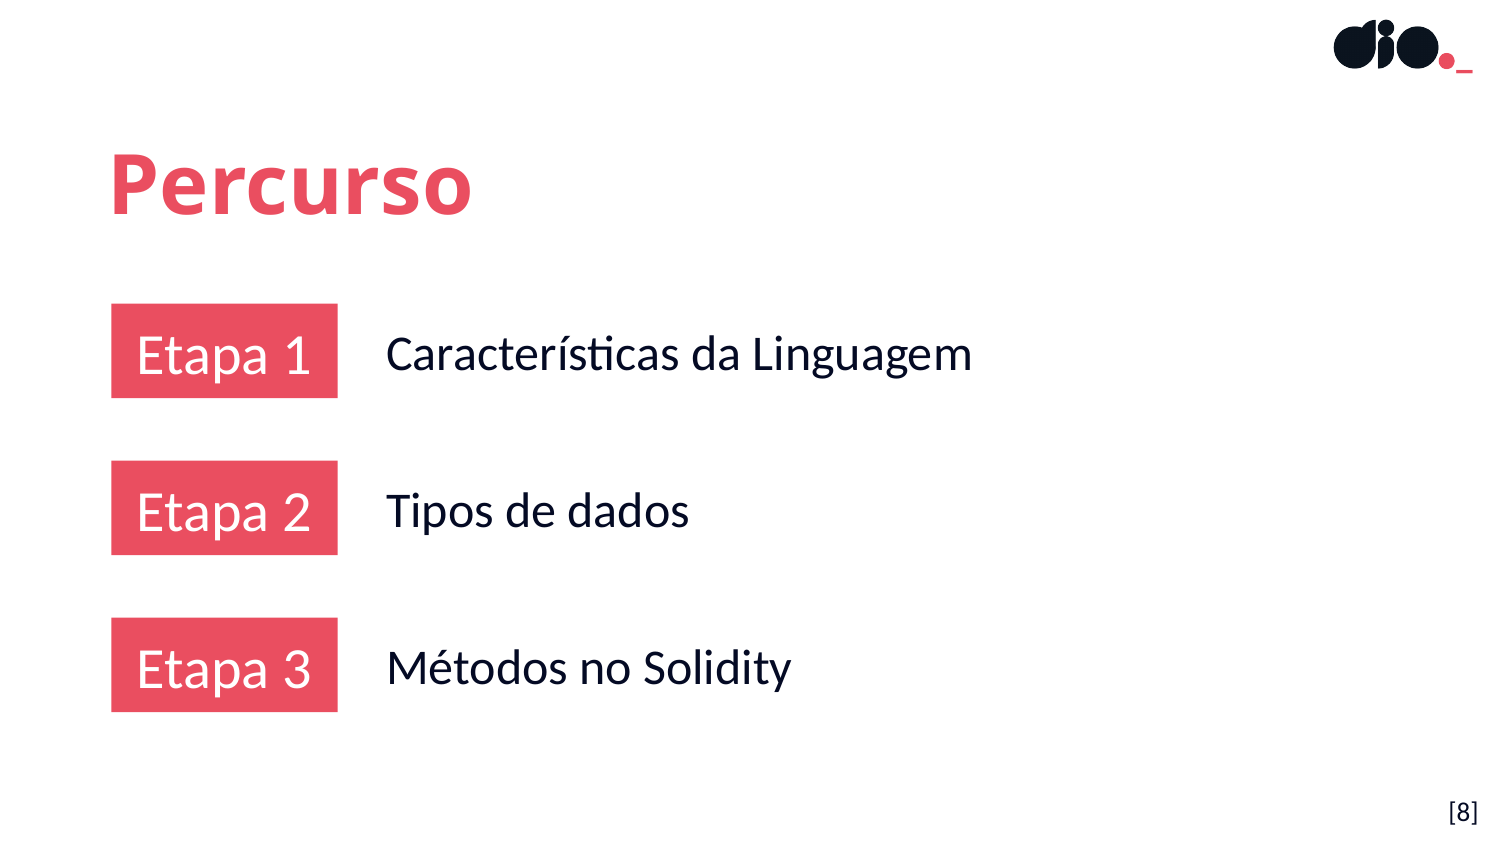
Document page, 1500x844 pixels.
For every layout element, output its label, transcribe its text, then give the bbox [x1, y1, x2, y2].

text_box Percurso [92, 104, 1309, 243]
text_box Tipos de dados [371, 470, 1384, 546]
text_box Métodos no Solidity [371, 627, 1384, 703]
text_box Etapa 3 [111, 617, 338, 713]
text_box Etapa 2 [111, 460, 338, 556]
slide_number [8] [1403, 779, 1494, 844]
picture [1333, 19, 1473, 74]
text_box Etapa 1 [111, 303, 338, 399]
text_box Características da Linguagem [371, 313, 1384, 389]
